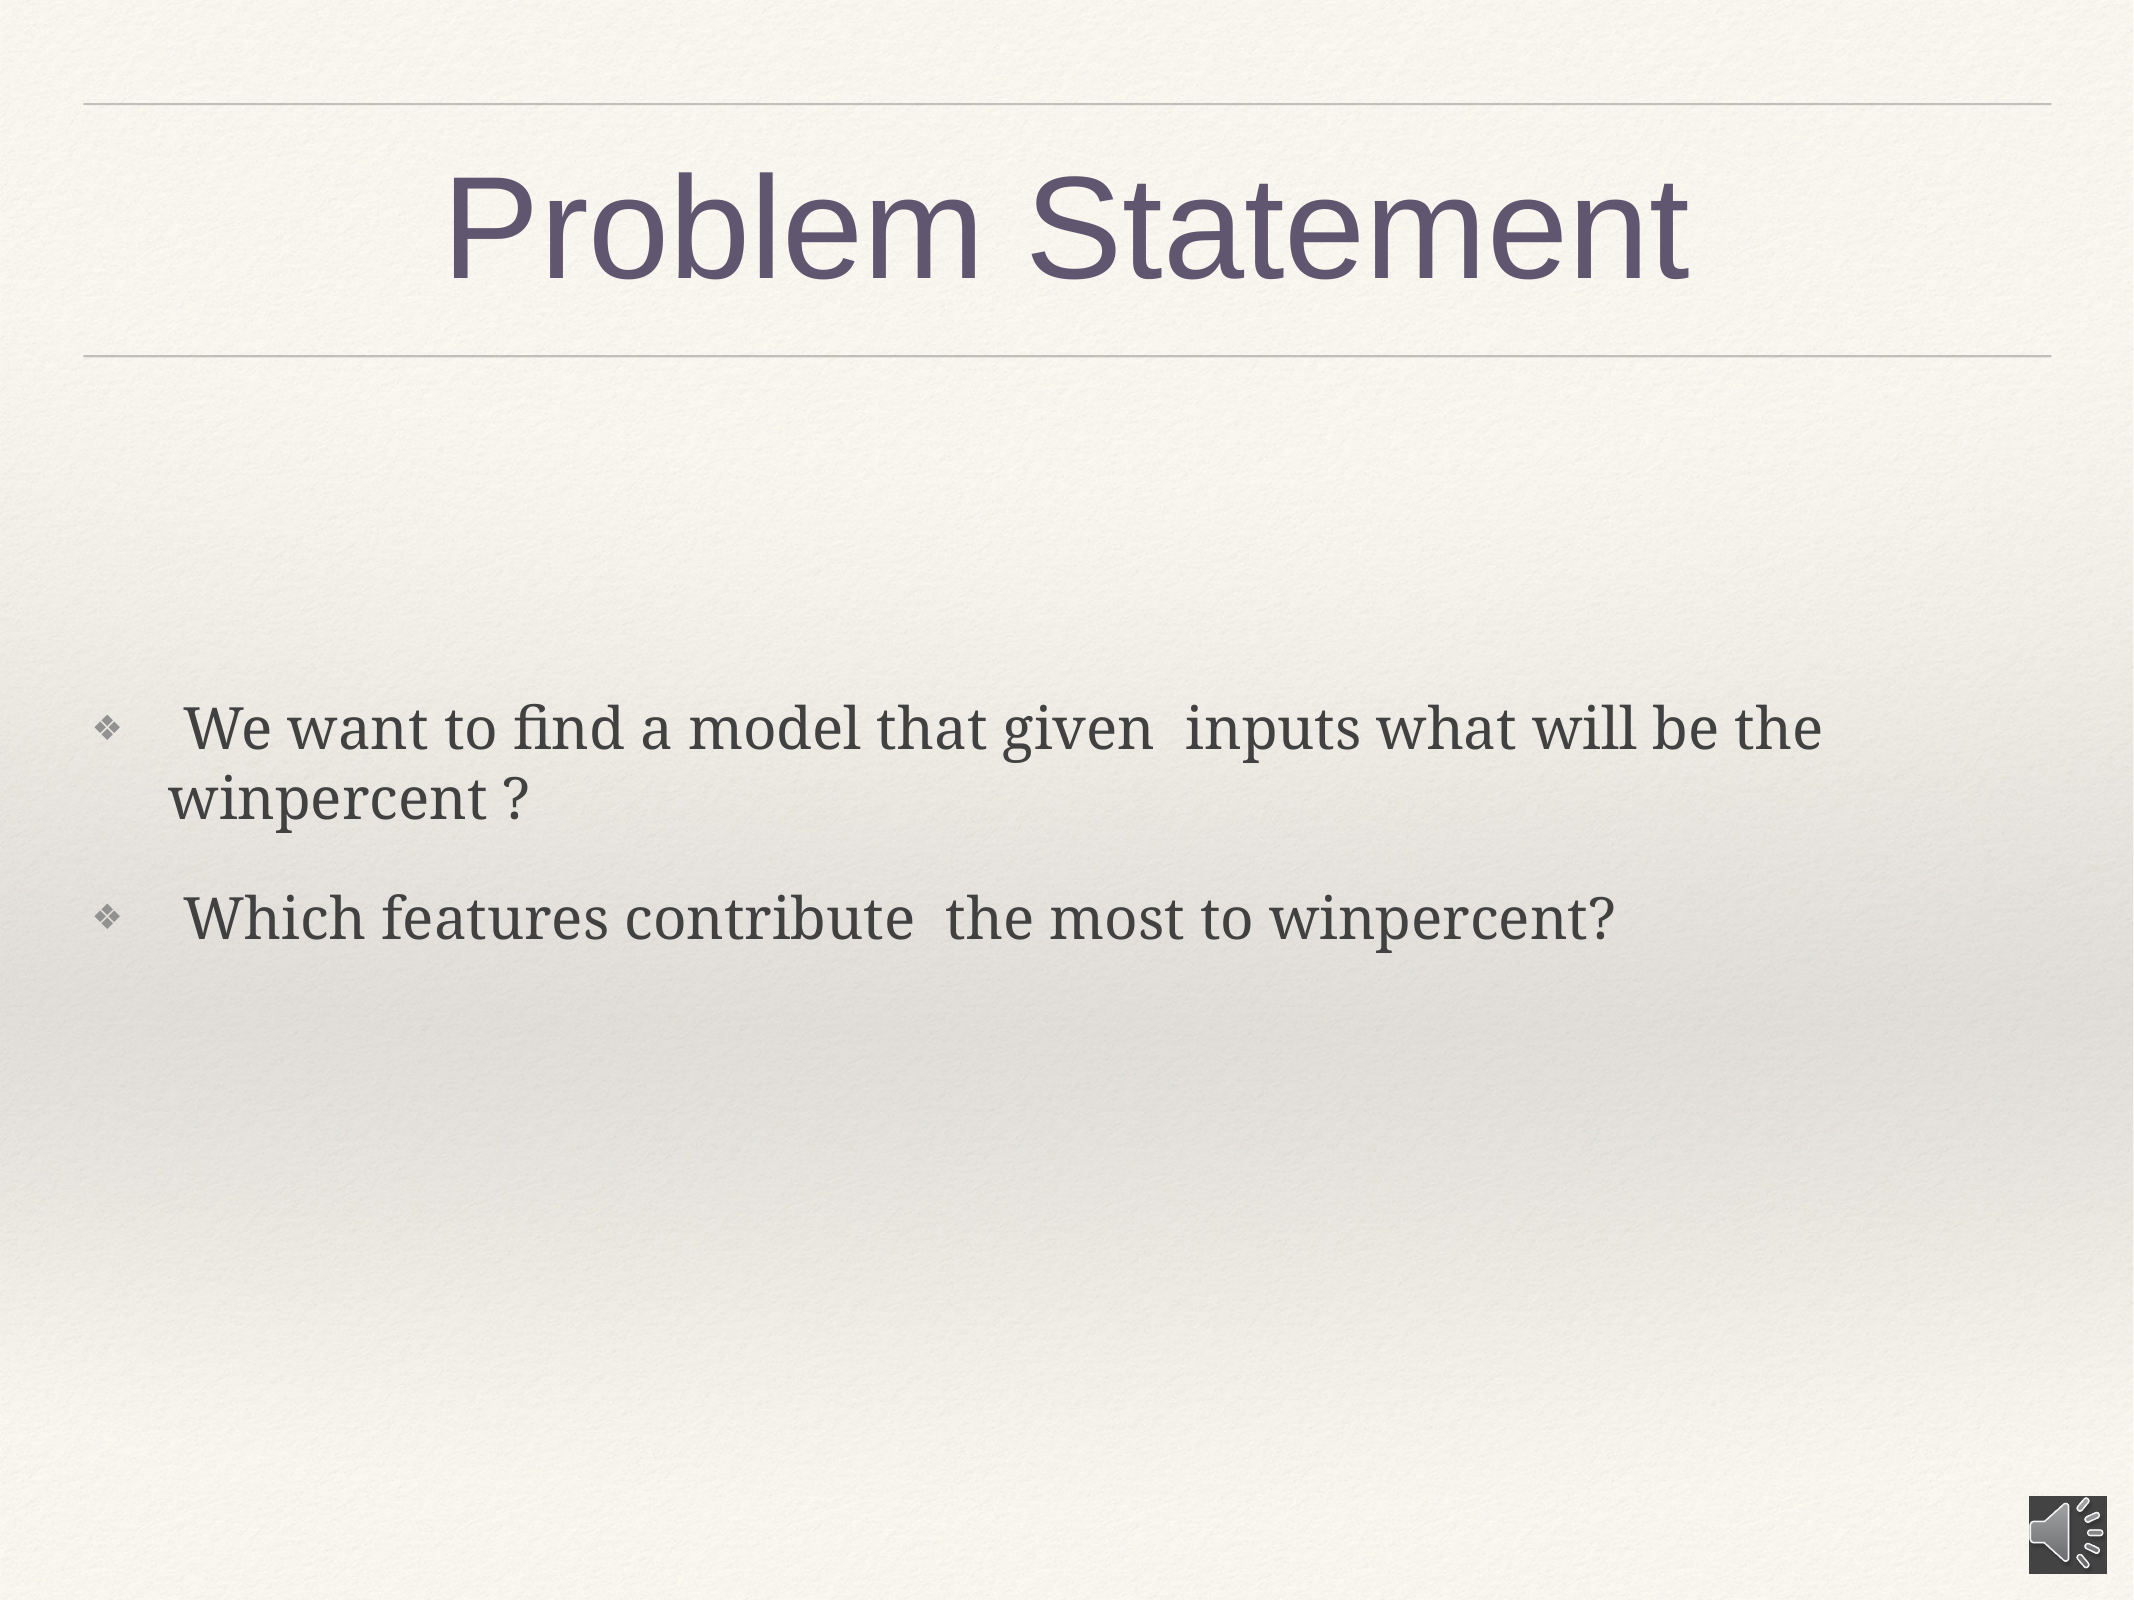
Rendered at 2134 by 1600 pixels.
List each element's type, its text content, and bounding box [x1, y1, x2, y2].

picture [0, 0, 2134, 1600]
title Problem Statement [82, 130, 2051, 332]
list We want to find a model that given inputs what will be the winpercent ? Which features contribute the most to winpercent? [82, 380, 2051, 1382]
